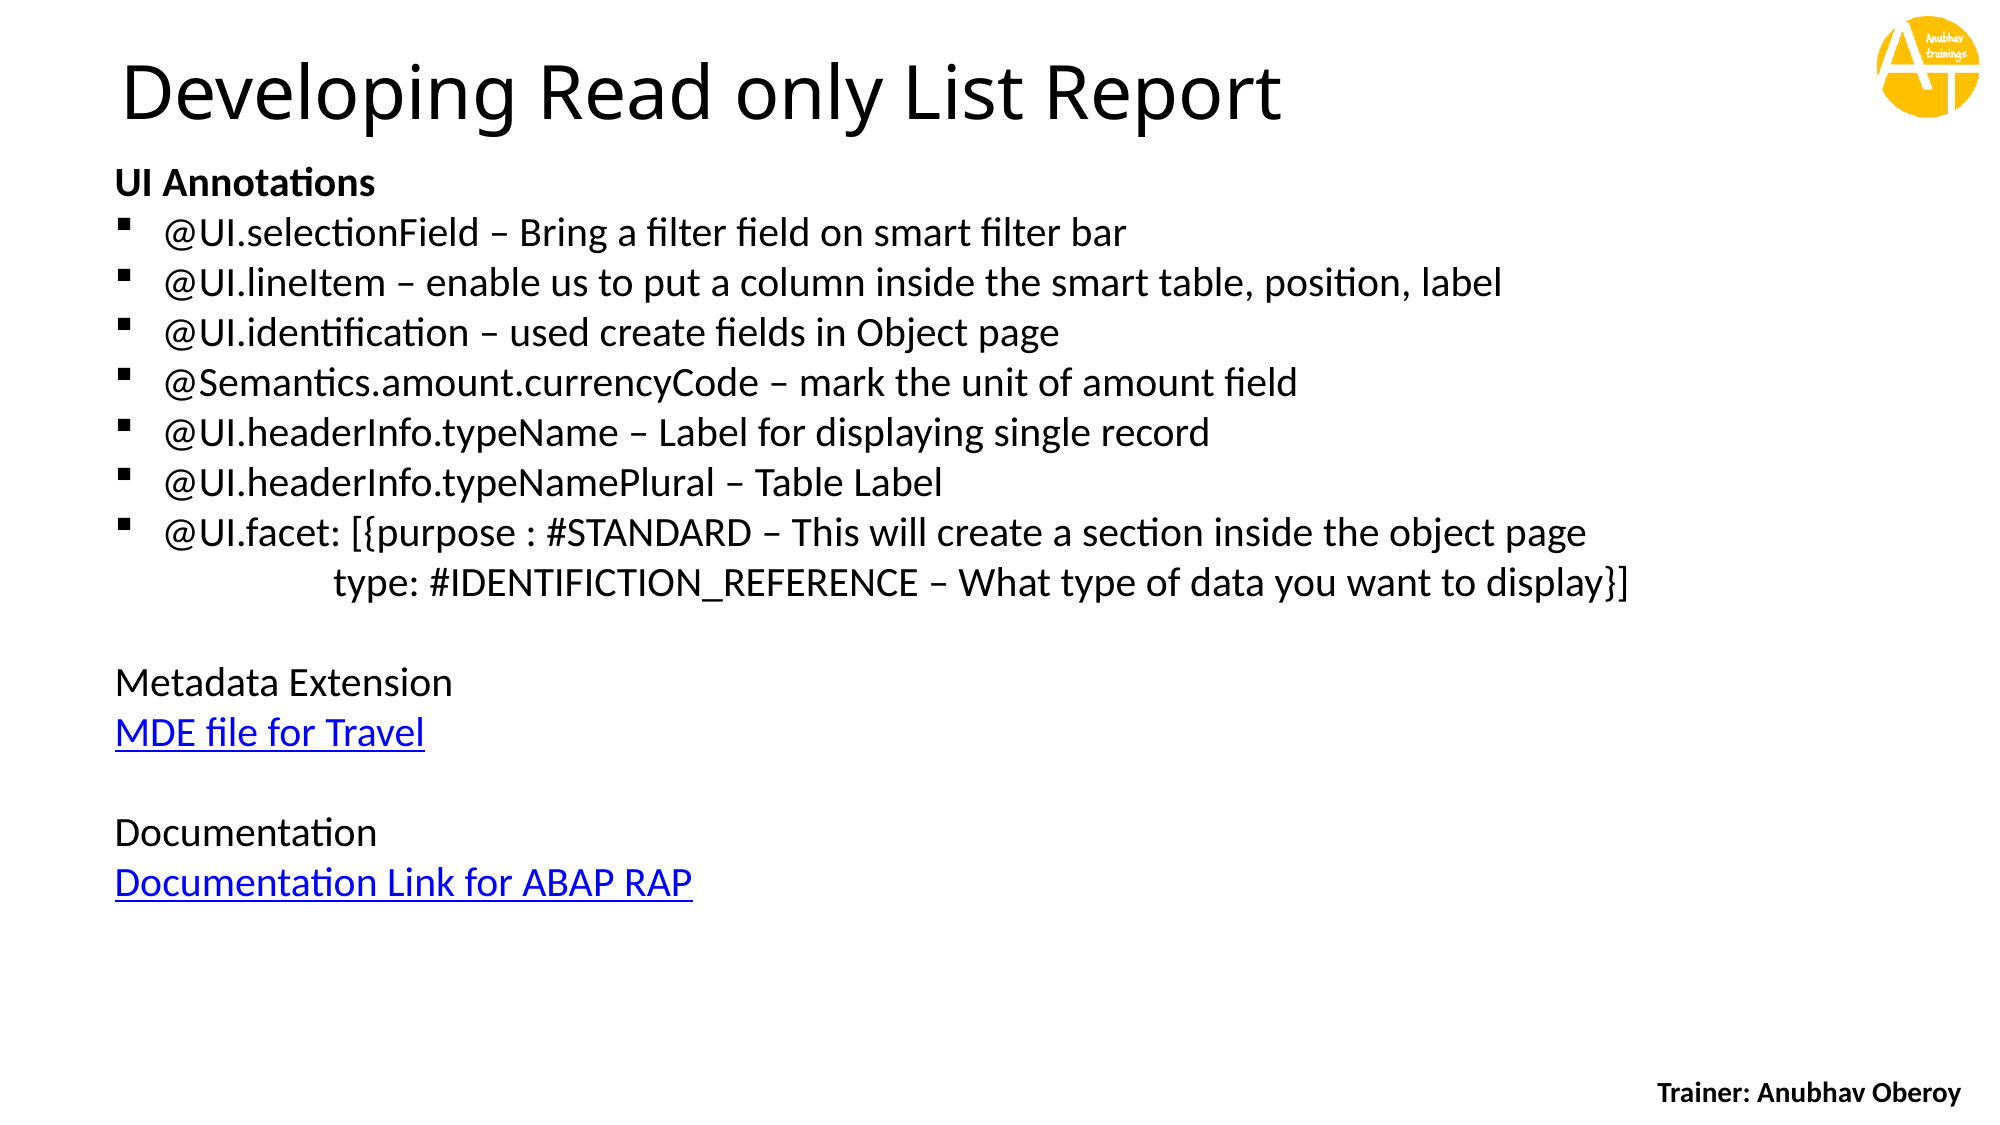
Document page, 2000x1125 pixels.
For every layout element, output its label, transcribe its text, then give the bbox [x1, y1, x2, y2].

footer Trainer: Anubhav Oberoy [1625, 1061, 1994, 1121]
text_box UI Annotations @UI.selectionField – Bring a filter field on smart filter bar @UI.lineItem – enable us to put a column inside the smart table, position, label @UI.identification – used create fields in Object page @Semantics.amount.currencyCode – mark the unit of amount field @UI.headerInfo.typeName – Label for displaying single record @UI.headerInfo.typeNamePlural – Table Label @UI.facet: [{purpose : #STANDARD – This will create a section inside the object page type: #IDENTIFICTION_REFERENCE – What type of data you want to display}] Metadata Extension MDE file for Travel Documentation Documentation Link for ABAP RAP [99, 147, 1668, 913]
picture [1866, 9, 1985, 126]
title Developing Read only List Report [99, 30, 1900, 148]
